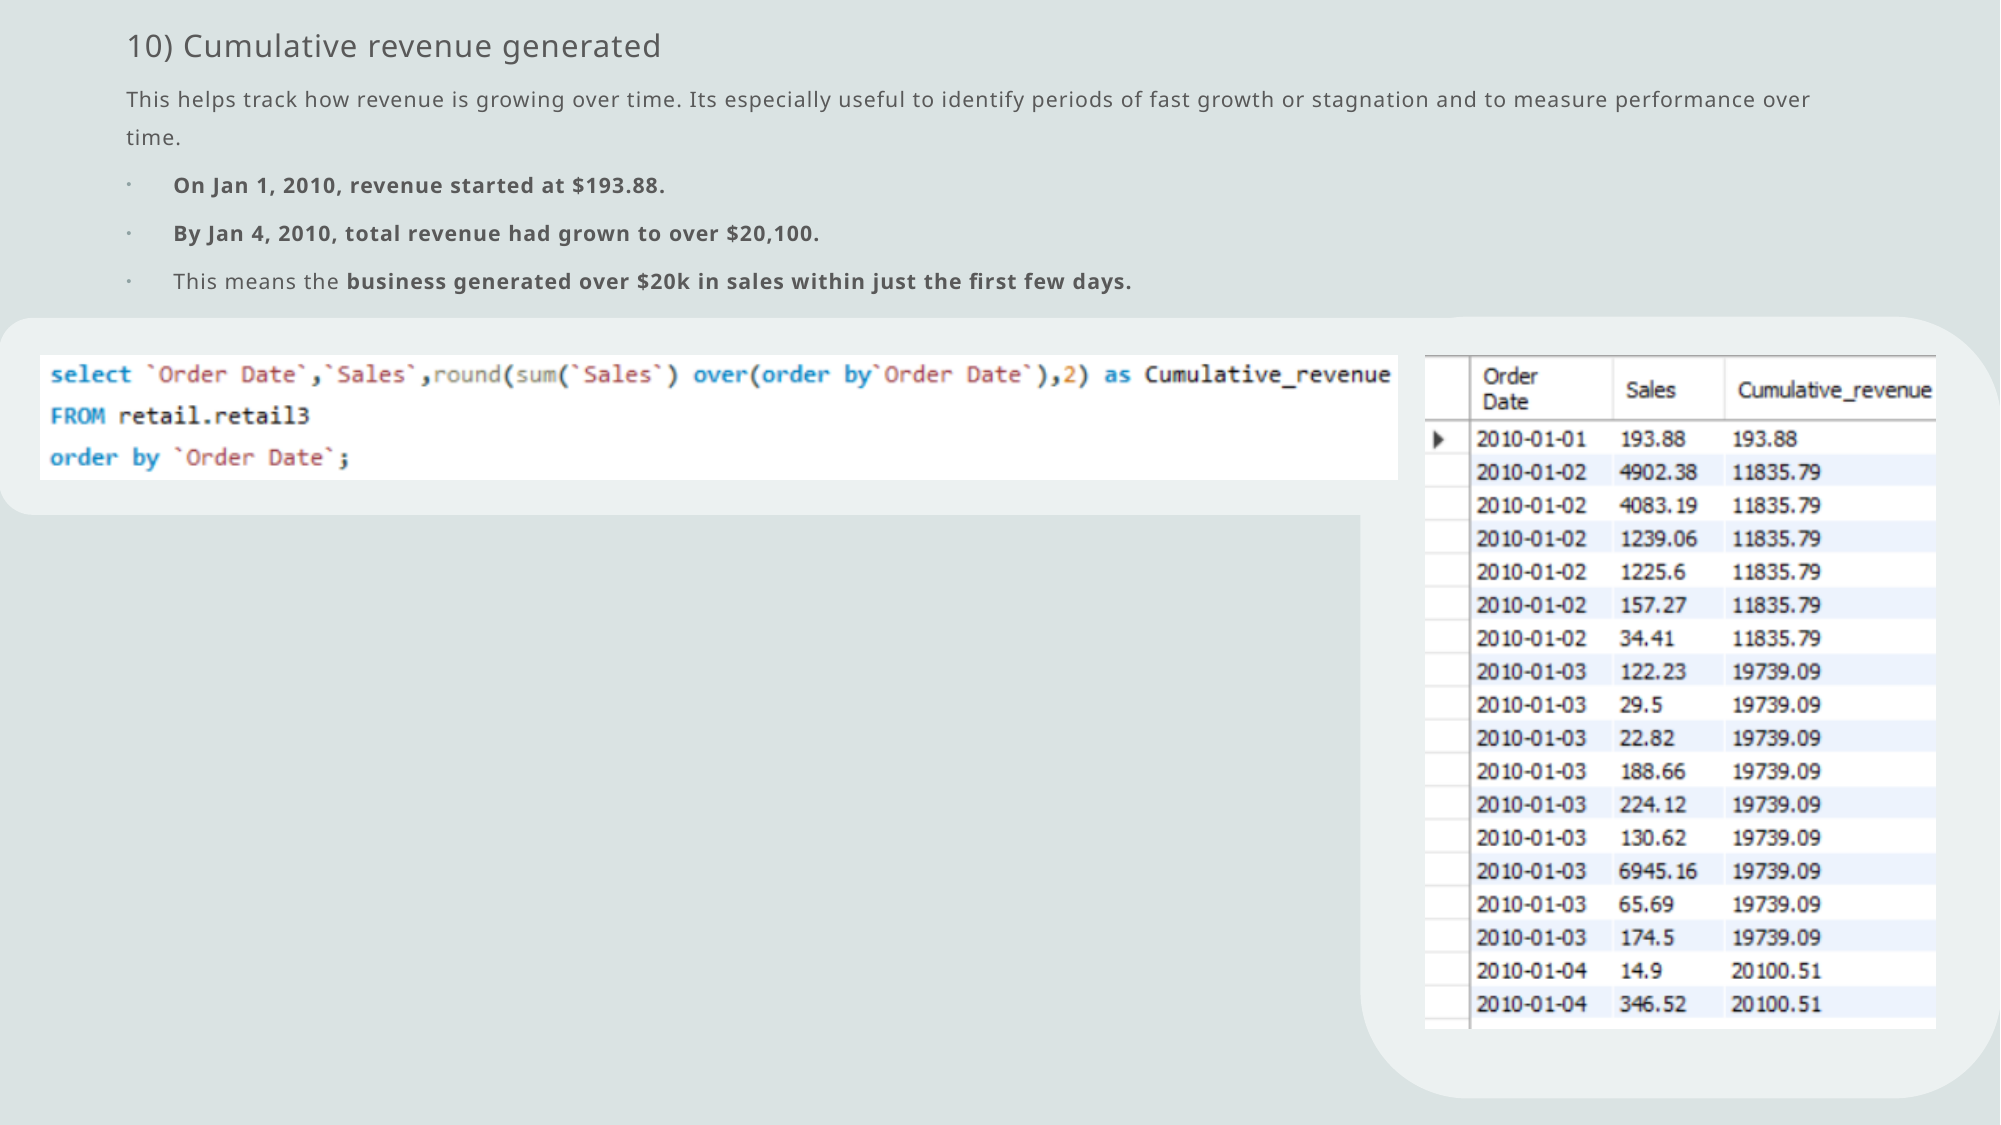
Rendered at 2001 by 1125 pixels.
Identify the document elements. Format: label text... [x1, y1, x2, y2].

text_box [0, 317, 1450, 515]
list 10) Cumulative revenue generated This helps track how revenue is growing over time. Its especially useful to identify periods of fast growth or stagnation and to measure performance over time. On Jan 1, 2010, revenue started at $193.88. By Jan 4, 2010, total revenue had grown to over $20,100. This means the business generated over $20k in sales within just the first few days. [111, 0, 1856, 302]
picture [1425, 355, 1936, 1029]
picture [40, 355, 1398, 480]
text_box [1360, 316, 2000, 1099]
